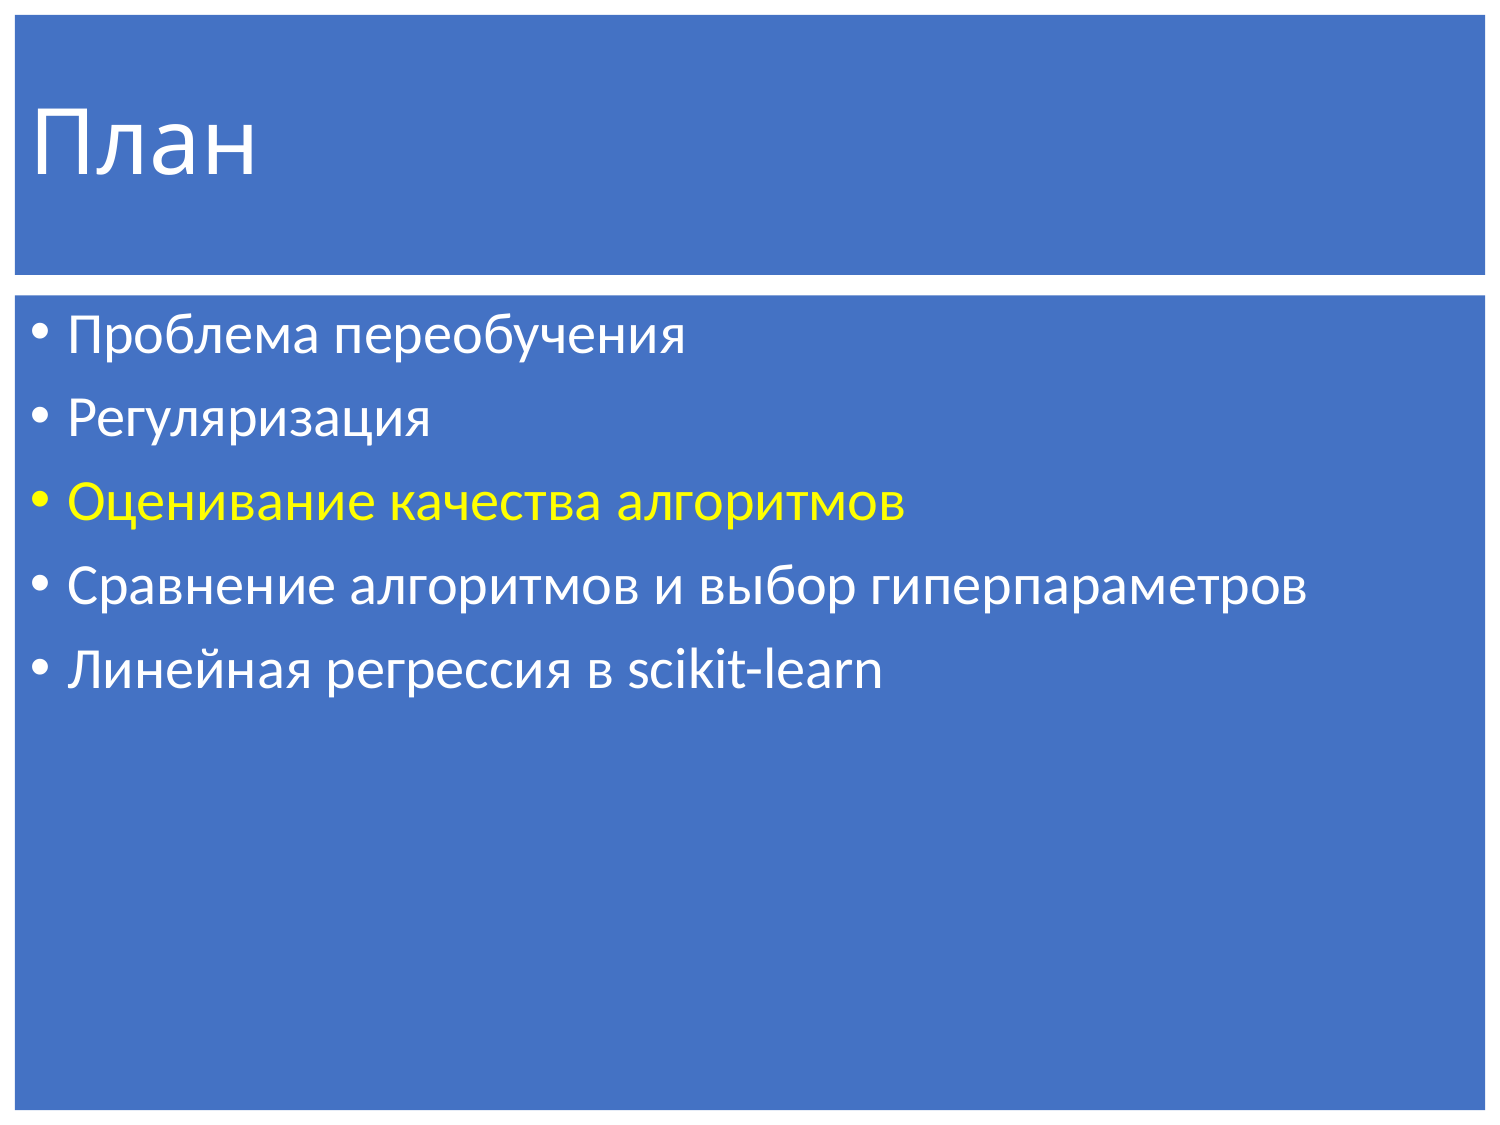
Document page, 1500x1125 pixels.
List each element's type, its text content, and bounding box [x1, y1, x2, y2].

title План [14, 14, 1486, 275]
list Проблема переобучения Регуляризация Оценивание качества алгоритмов Сравнение алгоритмов и выбор гиперпараметров Линейная регрессия в scikit-learn [14, 295, 1486, 1111]
